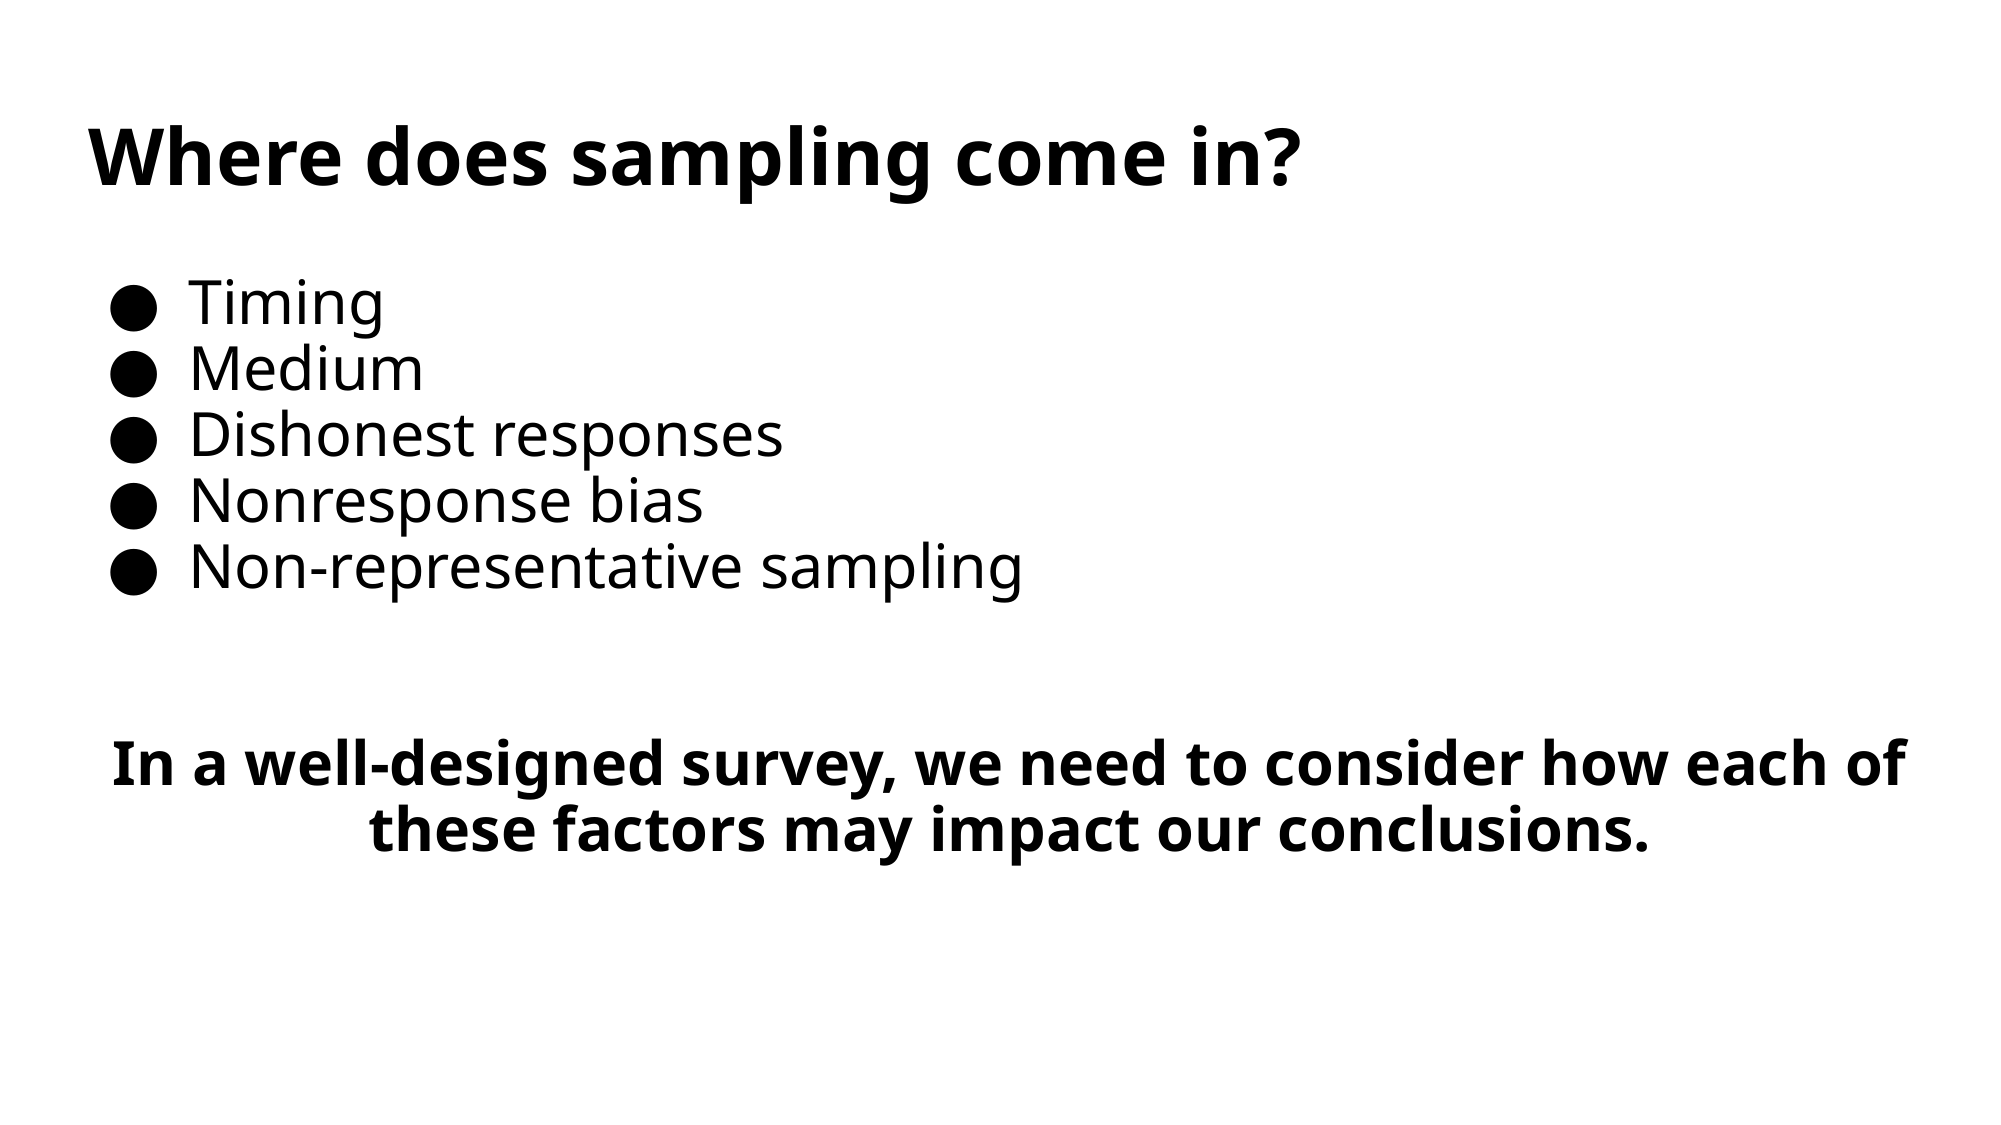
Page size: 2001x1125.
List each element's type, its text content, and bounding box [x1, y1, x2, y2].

list Timing Medium Dishonest responses Nonresponse bias Non-representative sampling In a well-designed survey, we need to consider how each of these factors may impact our conclusions. [68, 252, 1932, 1086]
title Where does sampling come in? [68, 97, 1932, 223]
